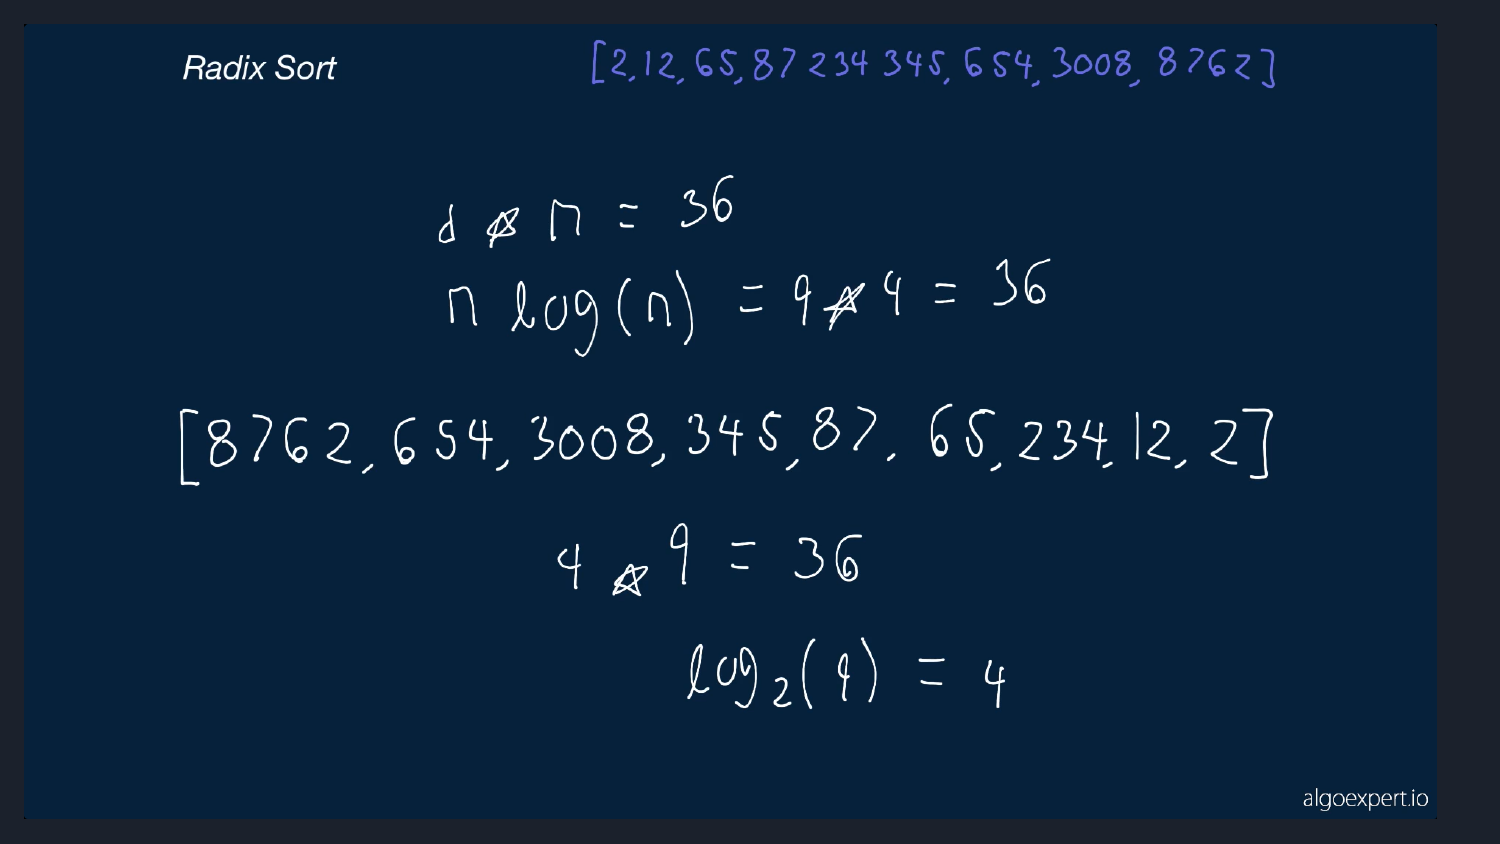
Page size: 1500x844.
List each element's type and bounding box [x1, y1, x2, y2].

picture [24, 24, 1437, 819]
